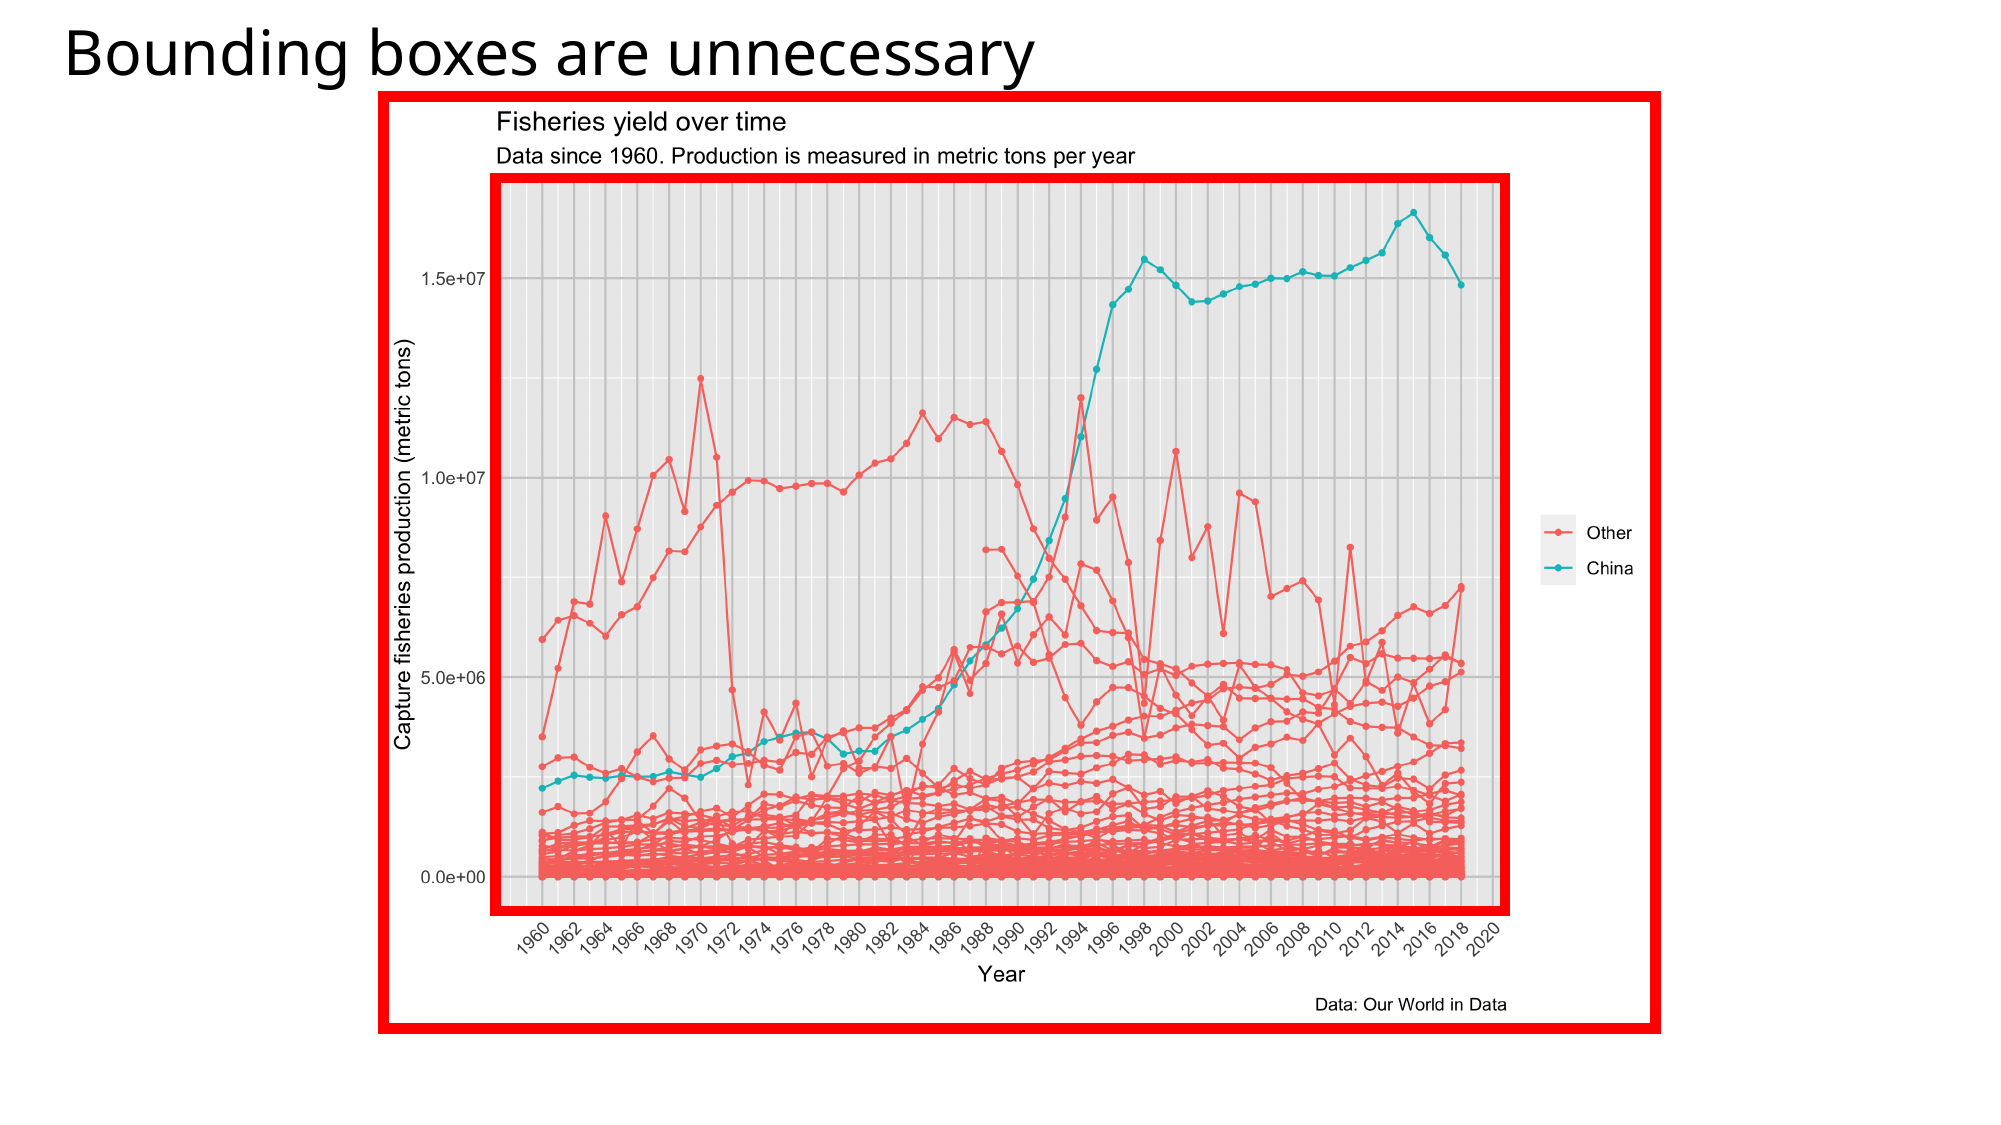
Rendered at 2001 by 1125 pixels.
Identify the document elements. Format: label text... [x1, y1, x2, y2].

text_box [383, 95, 1656, 100]
picture [383, 100, 1656, 1025]
text_box [383, 1025, 1656, 1029]
text_box Bounding boxes are unnecessary [48, 5, 1052, 96]
